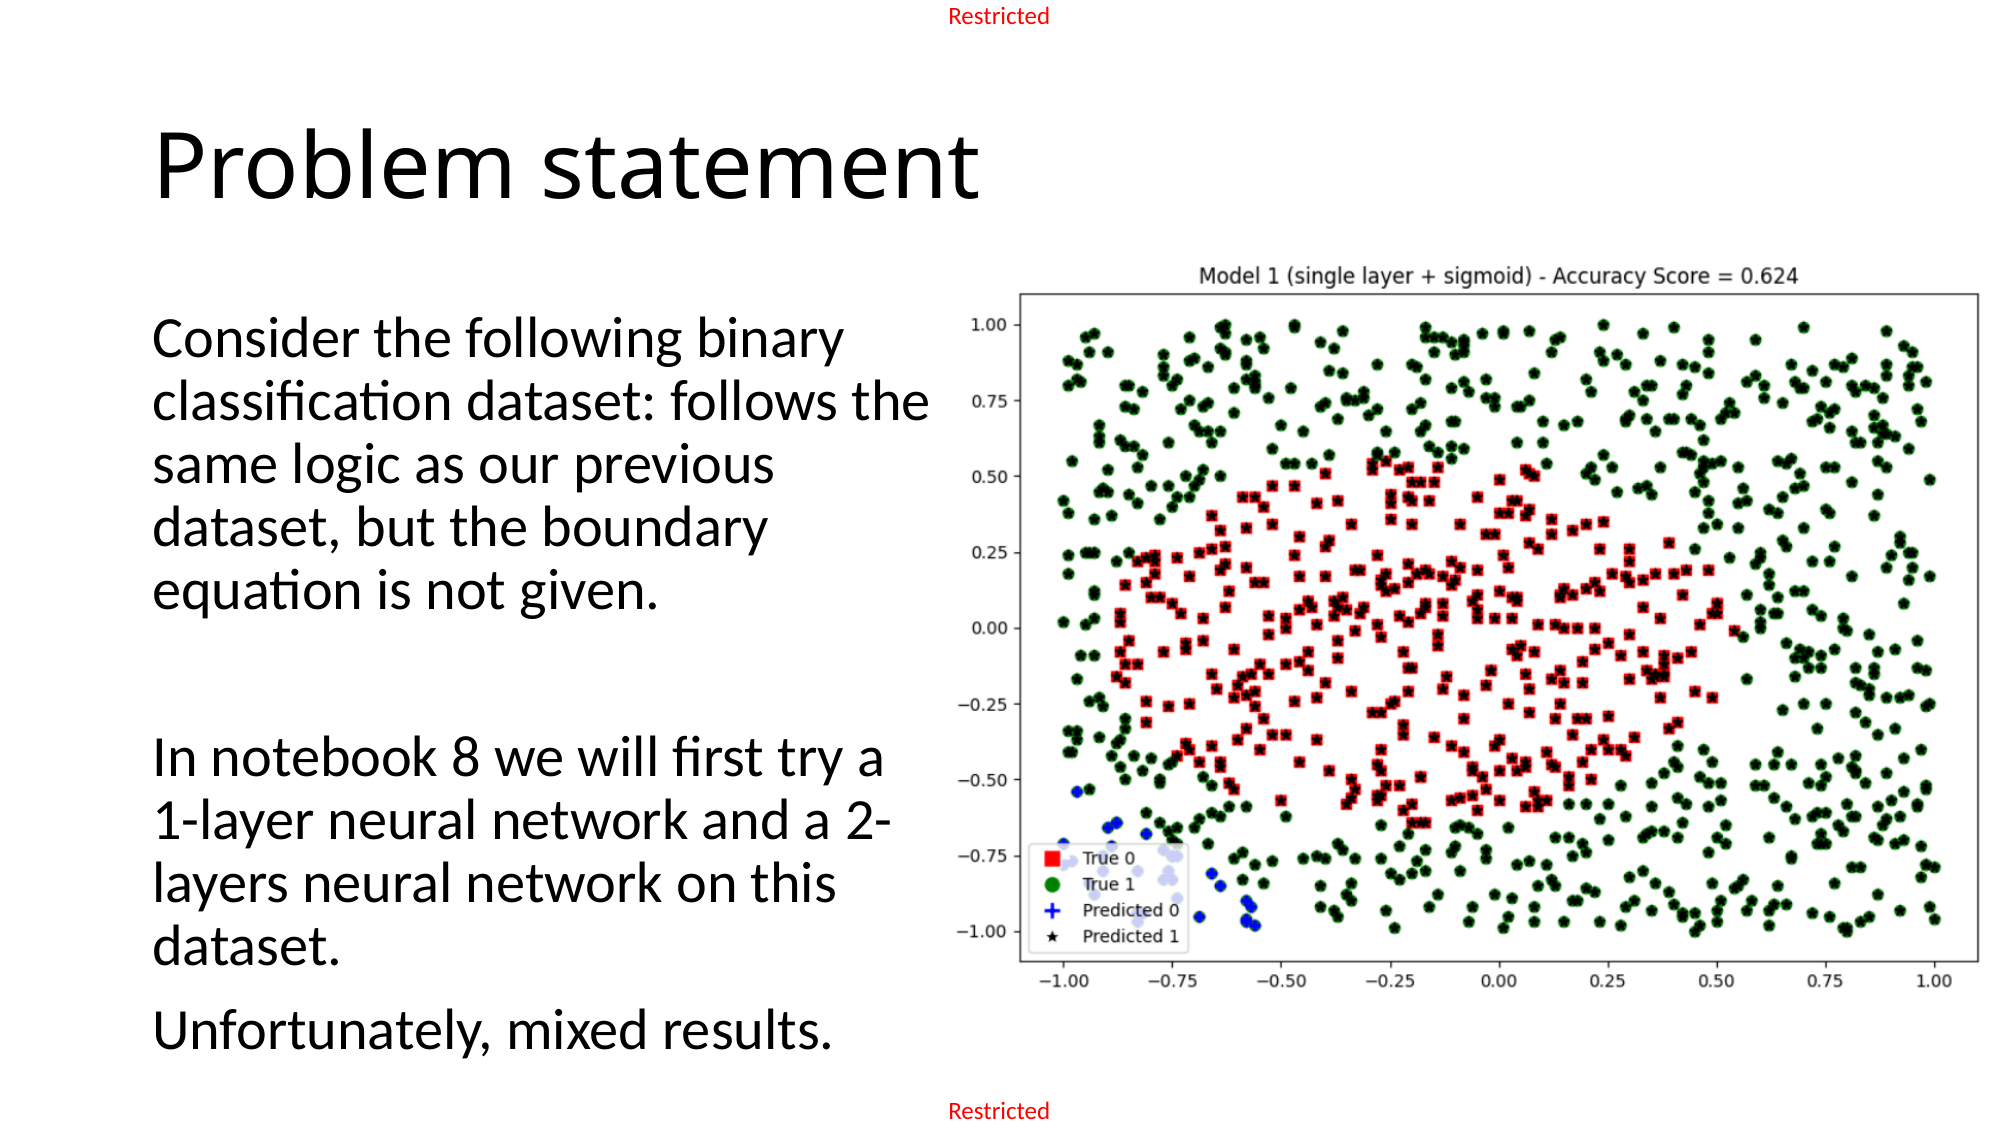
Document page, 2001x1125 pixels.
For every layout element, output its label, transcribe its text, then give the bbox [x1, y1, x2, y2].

title Problem statement [137, 59, 1863, 278]
picture [941, 257, 1997, 1002]
list Consider the following binary classification dataset: follows the same logic as our previous dataset, but the boundary equation is not given. In notebook 8 we will first try a 1-layer neural network and a 2-layers neural network on this dataset. Unfortunately, mixed results. [137, 299, 988, 1125]
